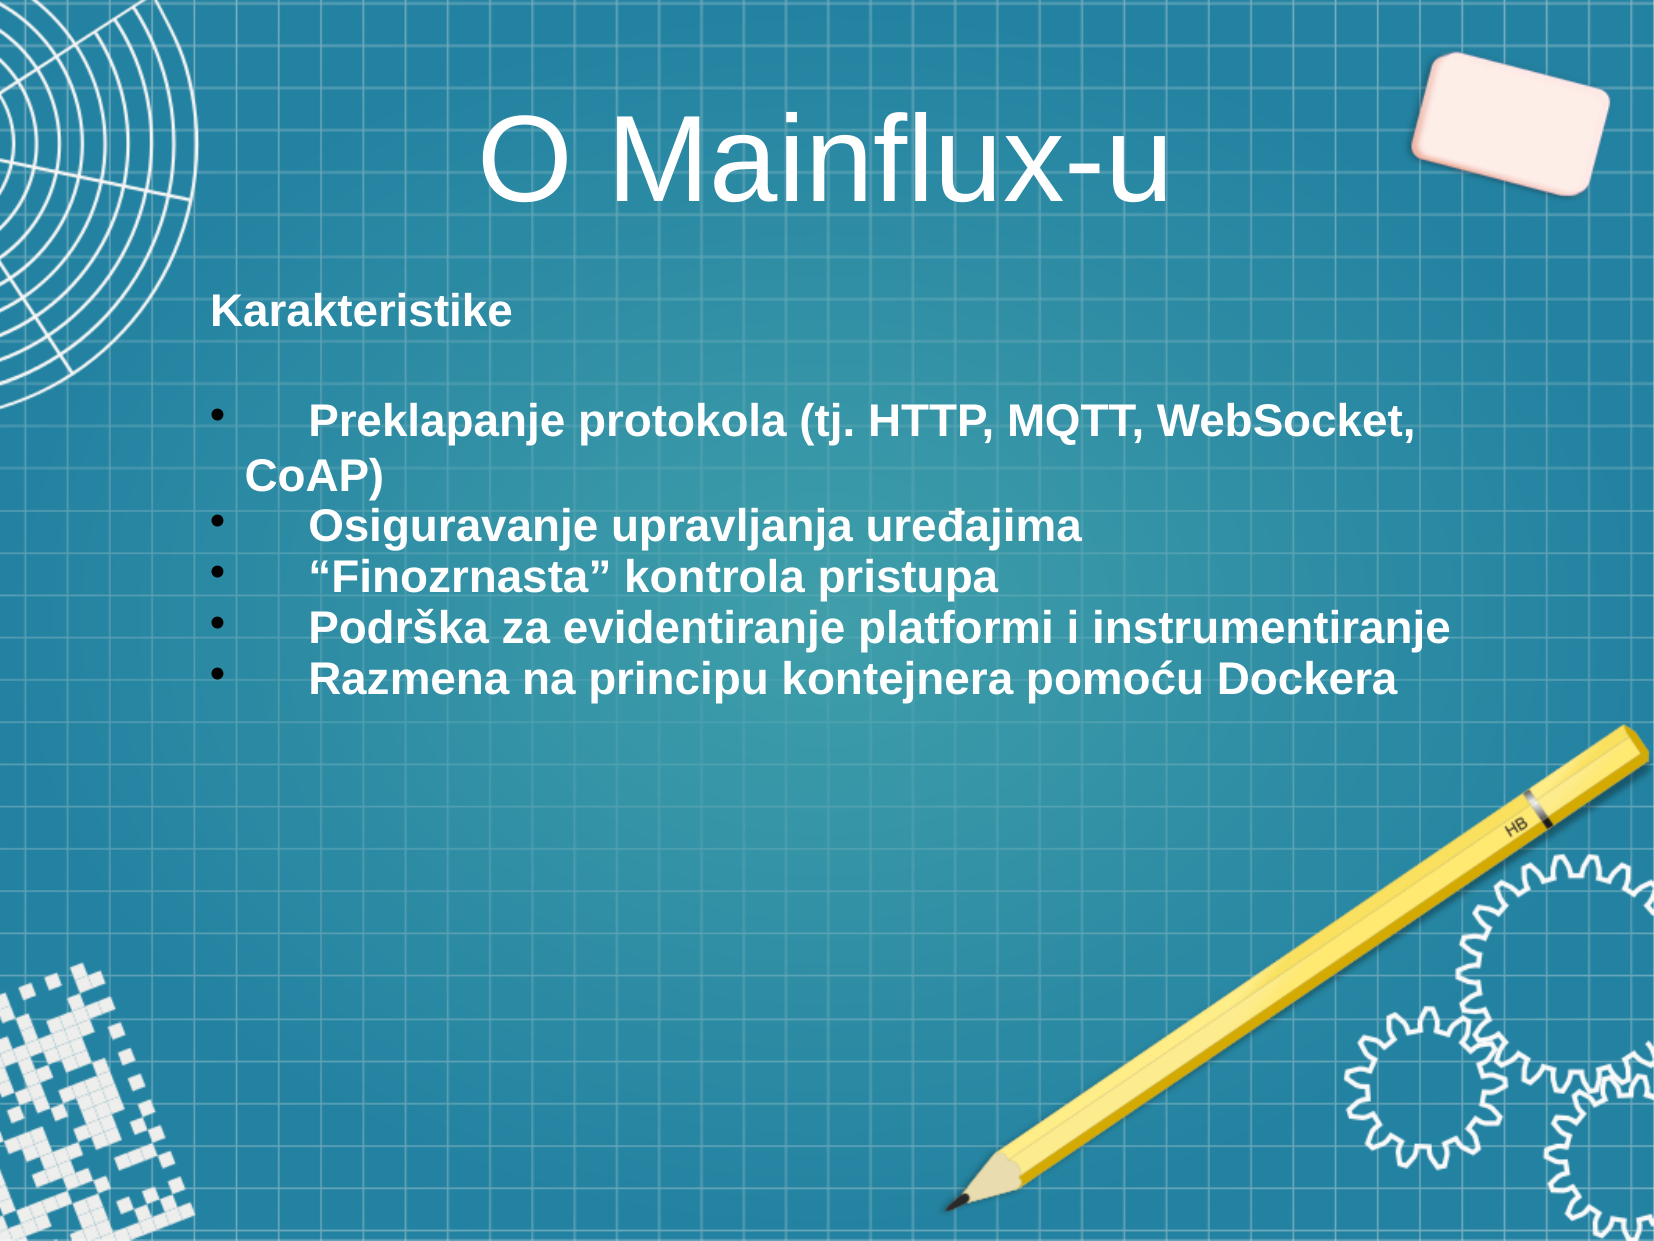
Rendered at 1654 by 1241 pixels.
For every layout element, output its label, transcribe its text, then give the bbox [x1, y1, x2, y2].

picture [0, 0, 1654, 1241]
text_box Karakteristike Preklapanje protokola (tj. HTTP, MQTT, WebSocket, CoAP) Osiguravanje upravljanja uređajima “Finozrnasta” kontrola pristupa Podrška za evidentiranje platformi i instrumentiranje Razmena na principu kontejnera pomoću Dockera [195, 272, 1516, 736]
text_box O Mainflux-u [82, 49, 1570, 256]
